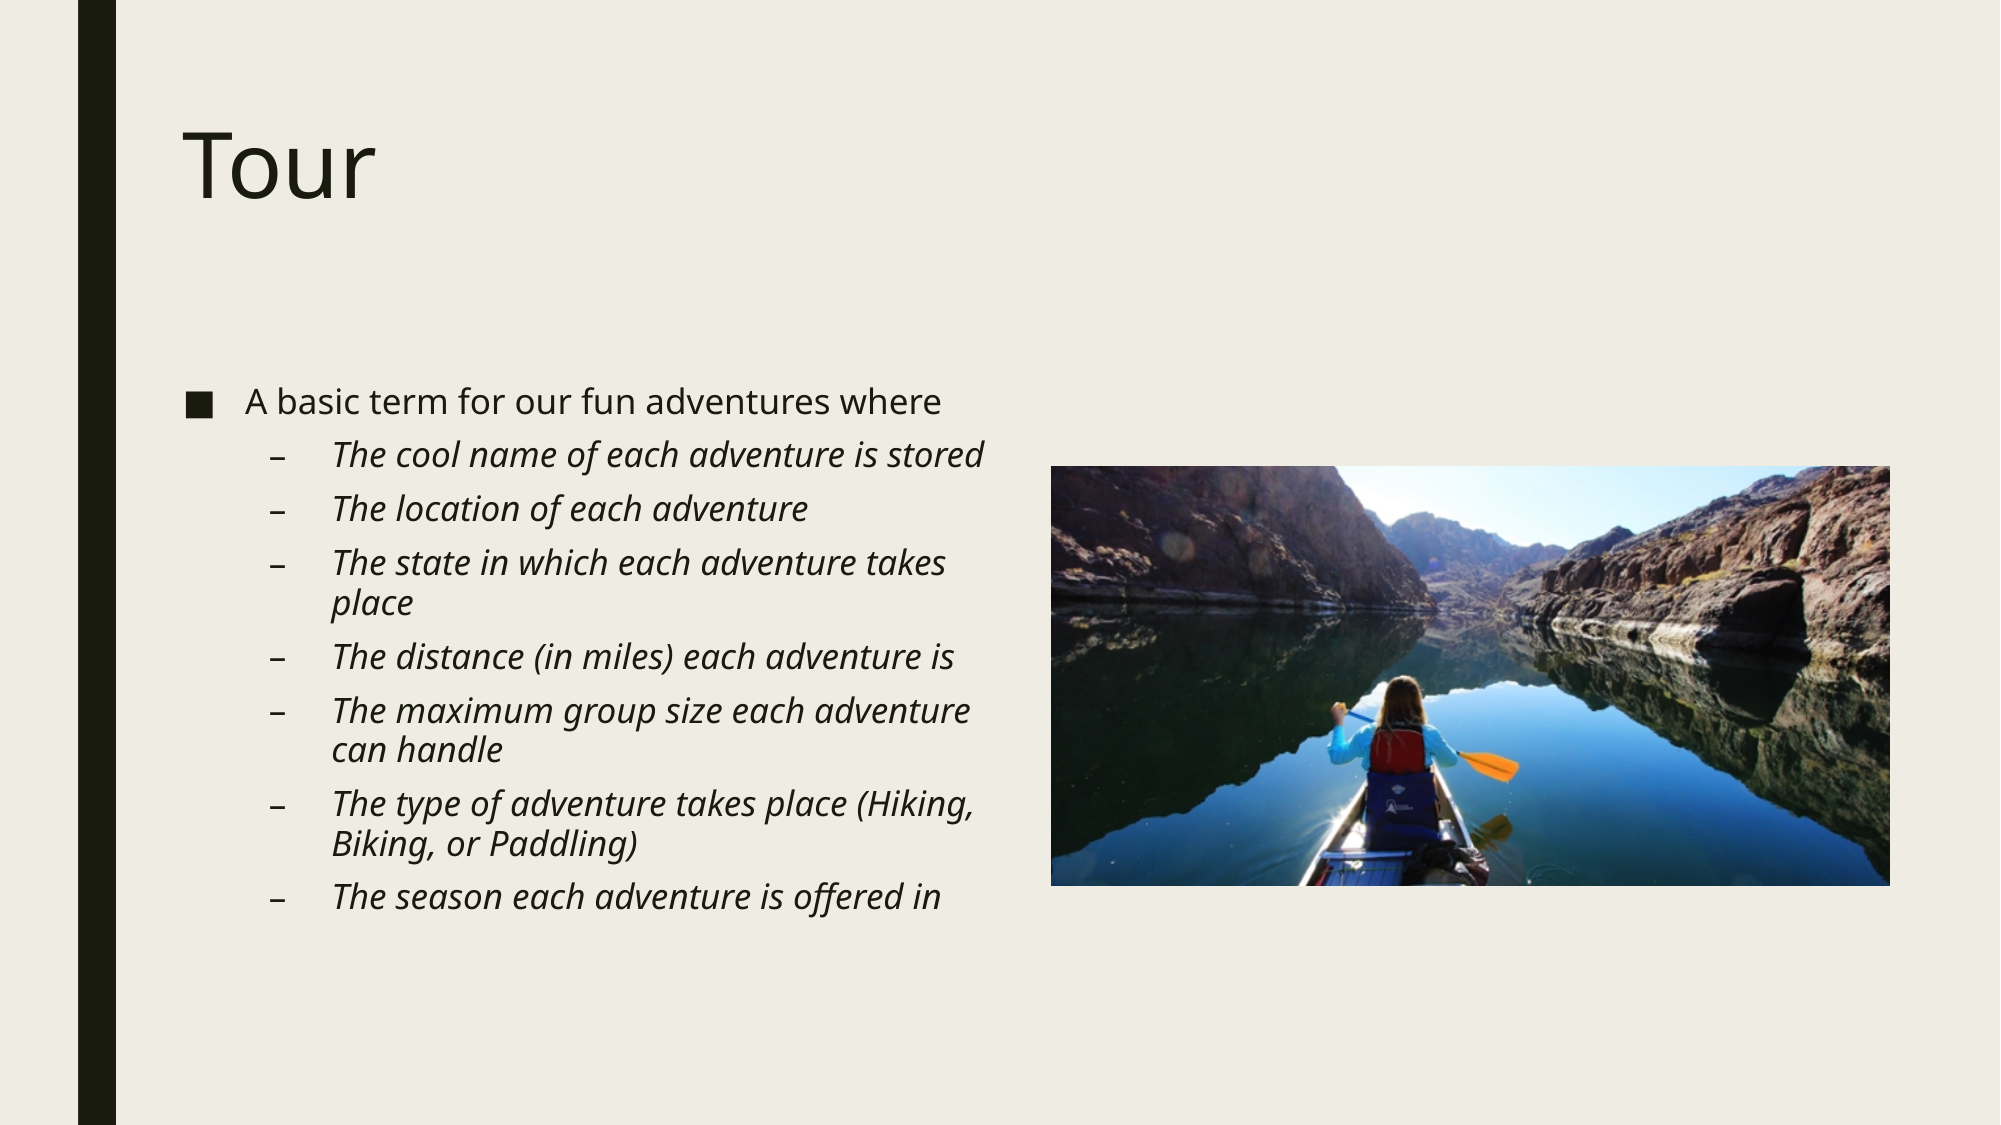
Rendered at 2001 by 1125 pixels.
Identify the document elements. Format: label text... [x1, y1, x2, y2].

text_box [76, 0, 119, 1125]
picture [1051, 466, 1890, 886]
list A basic term for our fun adventures where The cool name of each adventure is stored The location of each adventure The state in which each adventure takes place The distance (in miles) each adventure is The maximum group size each adventure can handle The type of adventure takes place (Hiking, Biking, or Paddling) The season each adventure is offered in [167, 375, 1000, 963]
title Tour [167, 112, 1890, 357]
